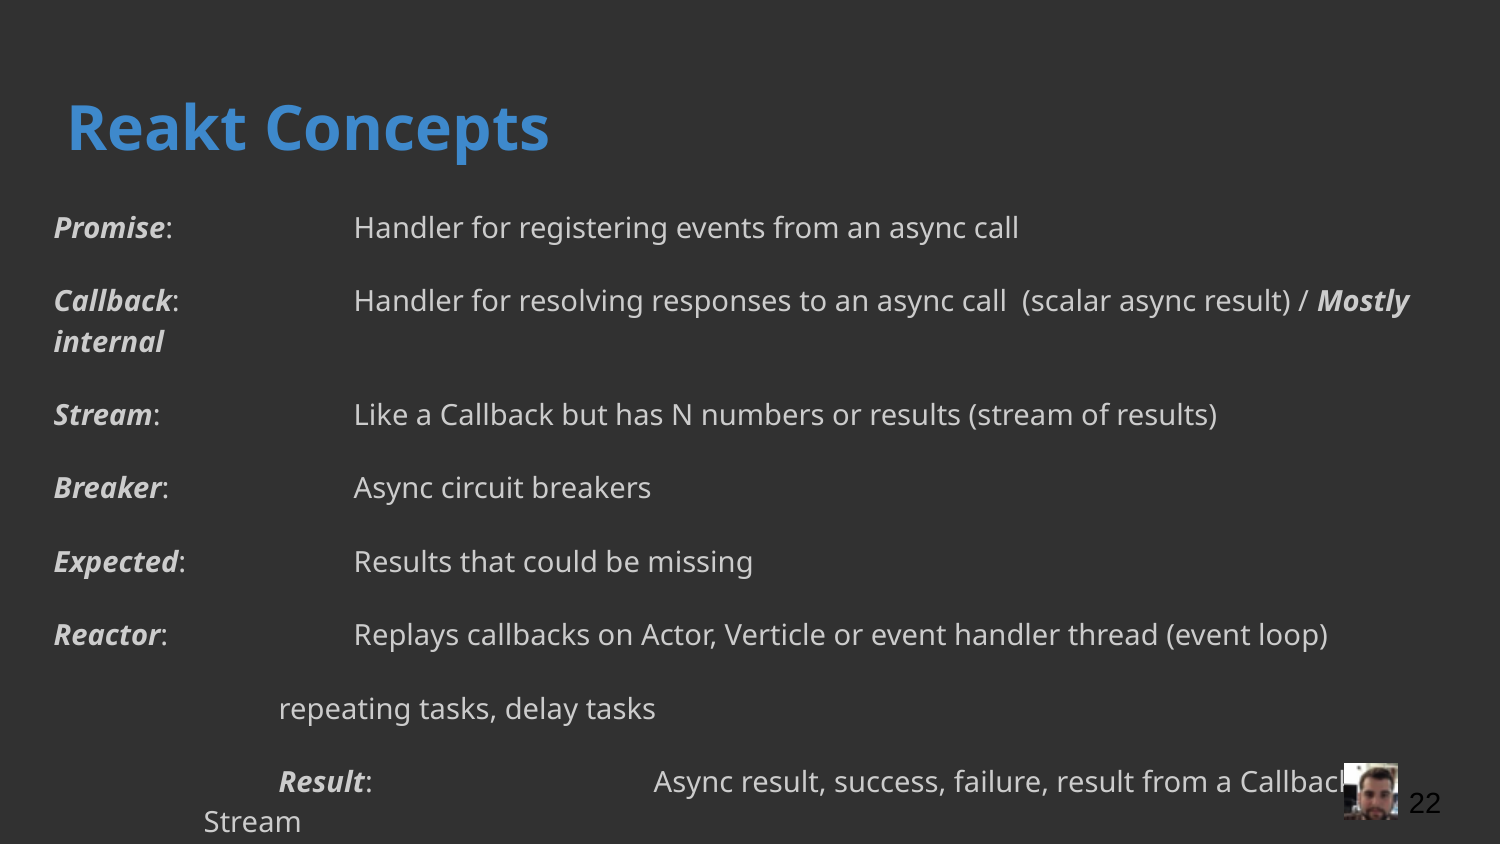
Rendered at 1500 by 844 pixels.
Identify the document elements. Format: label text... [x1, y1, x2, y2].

title Reakt Concepts [51, 72, 1449, 176]
picture [1344, 763, 1399, 820]
slide_number ‹#› [1394, 769, 1484, 834]
list Promise: Handler for registering events from an async call Callback: Handler for resolving responses to an async call (scalar async result) / Mostly internal Stream: Like a Callback but has N numbers or results (stream of results) Breaker: Async circuit breakers Expected: Results that could be missing Reactor: Replays callbacks on Actor, Verticle or event handler thread (event loop) repeating tasks, delay tasks Result: Async result, success, failure, result from a Callback or Stream [38, 189, 1475, 750]
